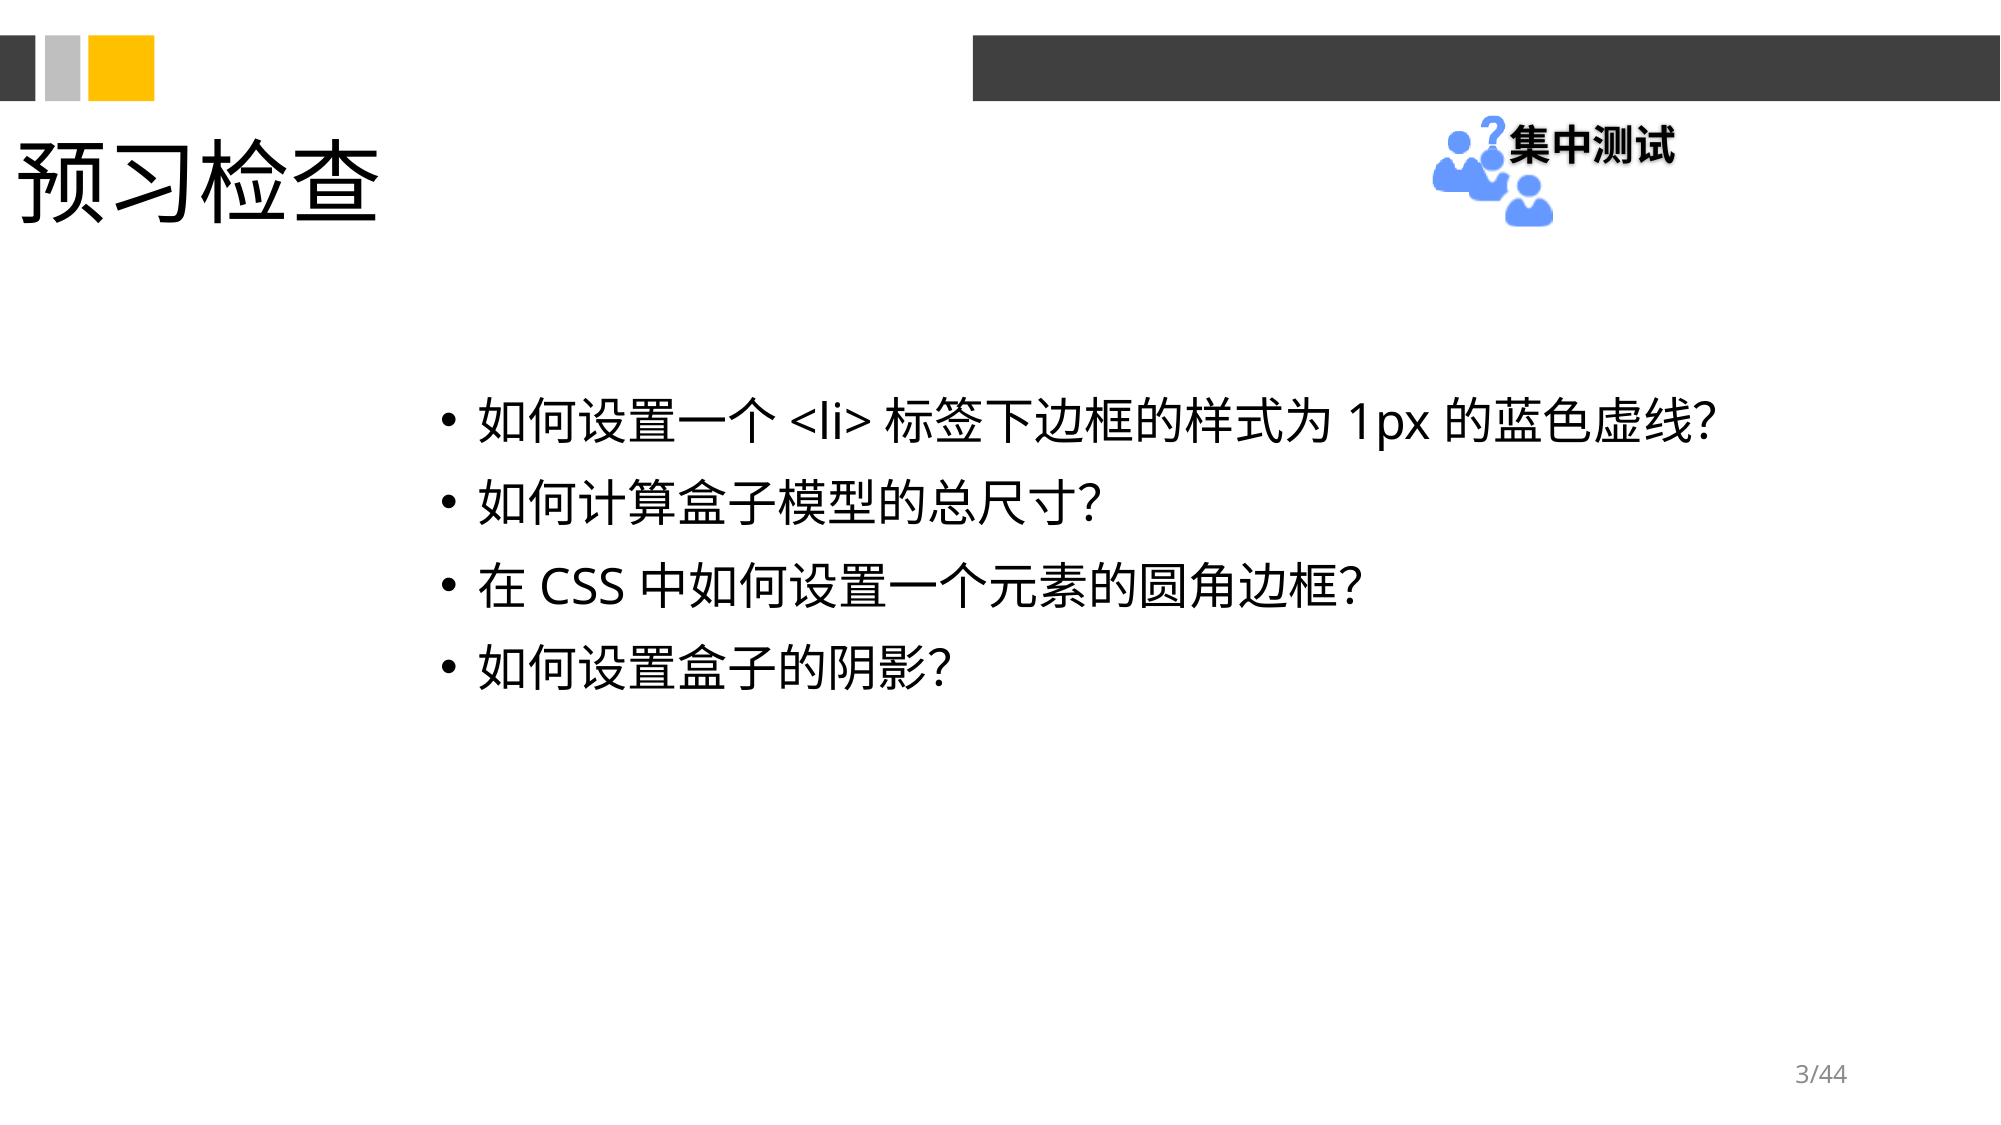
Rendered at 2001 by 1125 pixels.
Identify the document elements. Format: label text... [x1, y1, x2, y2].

title 预习检查 [0, 59, 1725, 278]
list 如何设置一个<li>标签下边框的样式为1px的蓝色虚线？ 如何计算盒子模型的总尺寸？ 在CSS中如何设置一个元素的圆角边框？ 如何设置盒子的阴影？ [275, 299, 2000, 1014]
slide_number /44 [1412, 1042, 1863, 1103]
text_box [1428, 108, 1692, 229]
